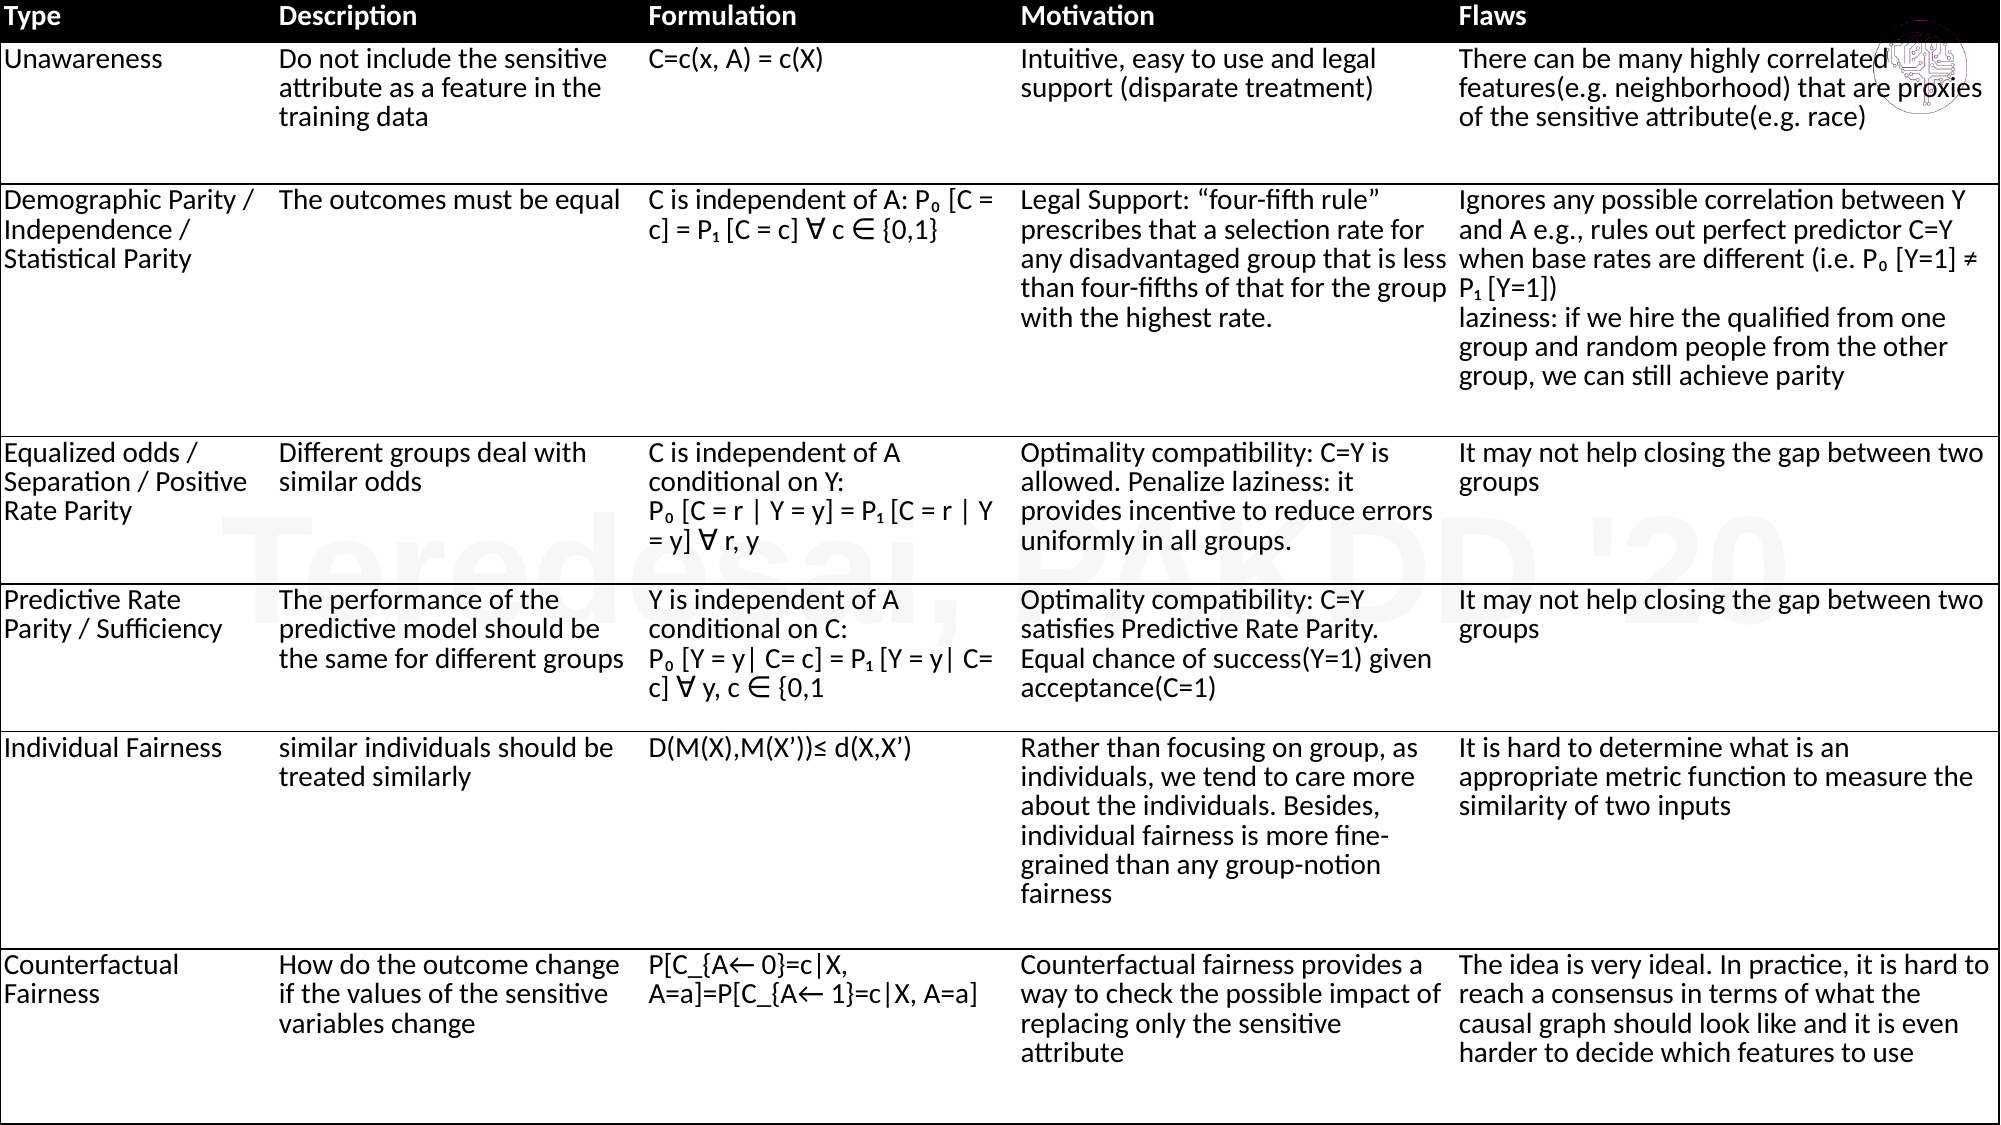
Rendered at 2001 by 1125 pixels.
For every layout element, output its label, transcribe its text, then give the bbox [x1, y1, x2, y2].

table_cell It may not help closing the gap between two groups [1455, 437, 1998, 583]
table_cell Do not include the sensitive attribute as a feature in the training data [275, 43, 645, 183]
table_cell Equalized odds / Separation / Positive Rate Parity [1, 437, 275, 583]
table_cell How do the outcome change if the values of the sensitive variables change [275, 950, 645, 1123]
table_cell P[C_{A← 0}=c|X, A=a]=P[C_{A← 1}=c|X, A=a] [645, 950, 1017, 1123]
table_cell The outcomes must be equal [275, 185, 645, 436]
table_cell Counterfactual fairness provides a way to check the possible impact of replacing only the sensitive attribute [1017, 950, 1455, 1123]
table_cell Y is independent of A conditional on C: P₀ [Y = y| C= c] = P₁ [Y = y| C= c] ∀ y, c ∈ {0,1 [645, 661, 1017, 731]
table_cell Ignores any possible correlation between Y and A e.g., rules out perfect predictor C=Y when base rates are different (i.e. P₀ [Y=1] ≠ P₁ [Y=1]) laziness: if we hire the qualified from one group and random people from the other group, we can still achieve parity [1455, 185, 1998, 436]
table_cell The performance of the predictive model should be the same for different groups [275, 661, 645, 731]
table_cell Predictive Rate Parity / Sufficiency [1, 585, 275, 731]
table_cell C is independent of A: P₀ [C = c] = P₁ [C = c] ∀ c ∈ {0,1} [645, 185, 1017, 436]
table_cell Different groups deal with similar odds [275, 437, 645, 464]
table_cell C is independent of A conditional on Y: P₀ [C = r | Y = y] = P₁ [C = r | Y = y] ∀ r, y [645, 437, 1017, 464]
table_cell similar individuals should be treated similarly [275, 732, 645, 948]
table_cell Intuitive, easy to use and legal support (disparate treatment) [1017, 43, 1455, 183]
table_cell Optimality compatibility: C=Y satisfies Predictive Rate Parity. Equal chance of success(Y=1) given acceptance(C=1) [1017, 661, 1455, 731]
table_cell Individual Fairness [1, 732, 275, 948]
table_cell Optimality compatibility: C=Y is allowed. Penalize laziness: it provides incentive to reduce errors uniformly in all groups. [1017, 437, 1455, 464]
table_header Type [1, 1, 275, 42]
table_cell It is hard to determine what is an appropriate metric function to measure the similarity of two inputs [1455, 732, 1998, 948]
table_cell D(M(X),M(X’))≤ d(X,X’) [645, 732, 1017, 948]
table_cell The idea is very ideal. In practice, it is hard to reach a consensus in terms of what the causal graph should look like and it is even harder to decide which features to use [1455, 950, 1998, 1123]
table_cell C=c(x, A) = c(X) [645, 43, 1017, 183]
table_cell There can be many highly correlated features(e.g. neighborhood) that are proxies of the sensitive attribute(e.g. race) [1455, 43, 1998, 183]
table_cell Rather than focusing on group, as individuals, we tend to care more about the individuals. Besides, individual fairness is more fine-grained than any group-notion fairness [1017, 732, 1455, 948]
table_header Motivation [1017, 1, 1455, 42]
table_cell Unawareness [1, 43, 275, 183]
table_header Formulation [645, 1, 1017, 42]
table_cell Counterfactual Fairness [1, 950, 275, 1123]
picture [1873, 20, 1967, 114]
table_cell It may not help closing the gap between two groups [1455, 585, 1998, 731]
text_box Teredesai, PAKDD '20 [214, 464, 1800, 661]
table_header Description [275, 1, 645, 42]
table_header Flaws [1455, 1, 1998, 42]
table_cell Demographic Parity / Independence / Statistical Parity [1, 185, 275, 436]
table_cell Legal Support: “four-fifth rule” prescribes that a selection rate for any disadvantaged group that is less than four-fifths of that for the group with the highest rate. [1017, 185, 1455, 436]
